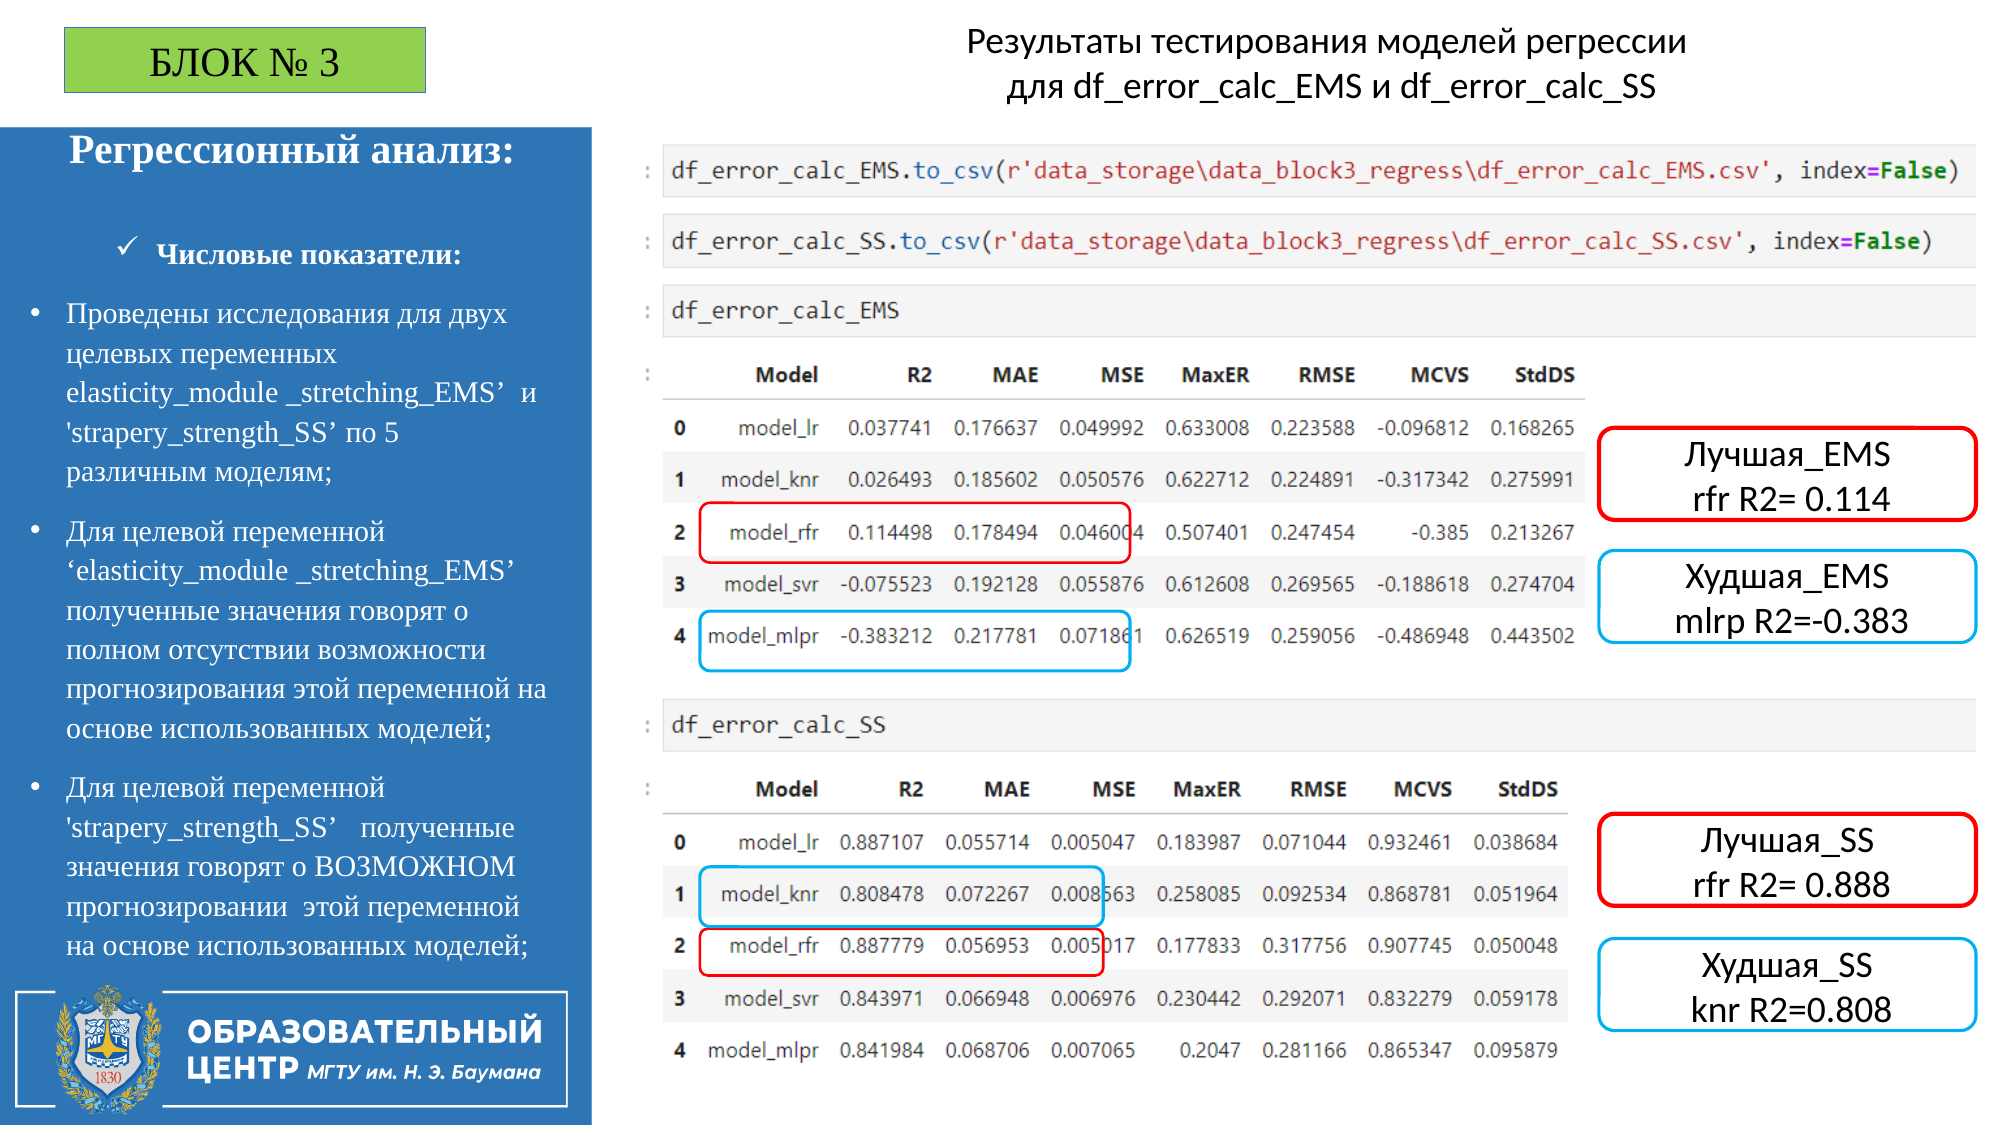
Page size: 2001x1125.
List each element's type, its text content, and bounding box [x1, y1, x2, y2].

text_box [0, 127, 592, 1125]
picture [646, 116, 1976, 1078]
picture [15, 983, 568, 1117]
picture [1601, 941, 1974, 1028]
text_box БЛОК № 3 [64, 27, 426, 93]
text_box Числовые показатели: Проведены исследования для двух целевых переменных elasticity_module _stretching_EMS’ и 'strapery_strength_SS’ по 5 различным моделям; Для целевой переменной ‘elasticity_module _stretching_EMS’ полученные значения говорят о полном отсутствии возможности прогнозирования этой переменной на основе использованных моделей; Для целевой переменной 'strapery_strength_SS’ полученные значения говорят о ВОЗМОЖНОМ прогнозировании этой переменной на основе использованных моделей; [15, 223, 568, 974]
text_box [23, 554, 585, 998]
text_box Результаты тестирования моделей регрессии для df_error_calc_EMS и df_error_calc_SS [768, 8, 1887, 114]
text_box Регрессионный анализ: [16, 120, 569, 197]
picture [1601, 553, 1974, 640]
